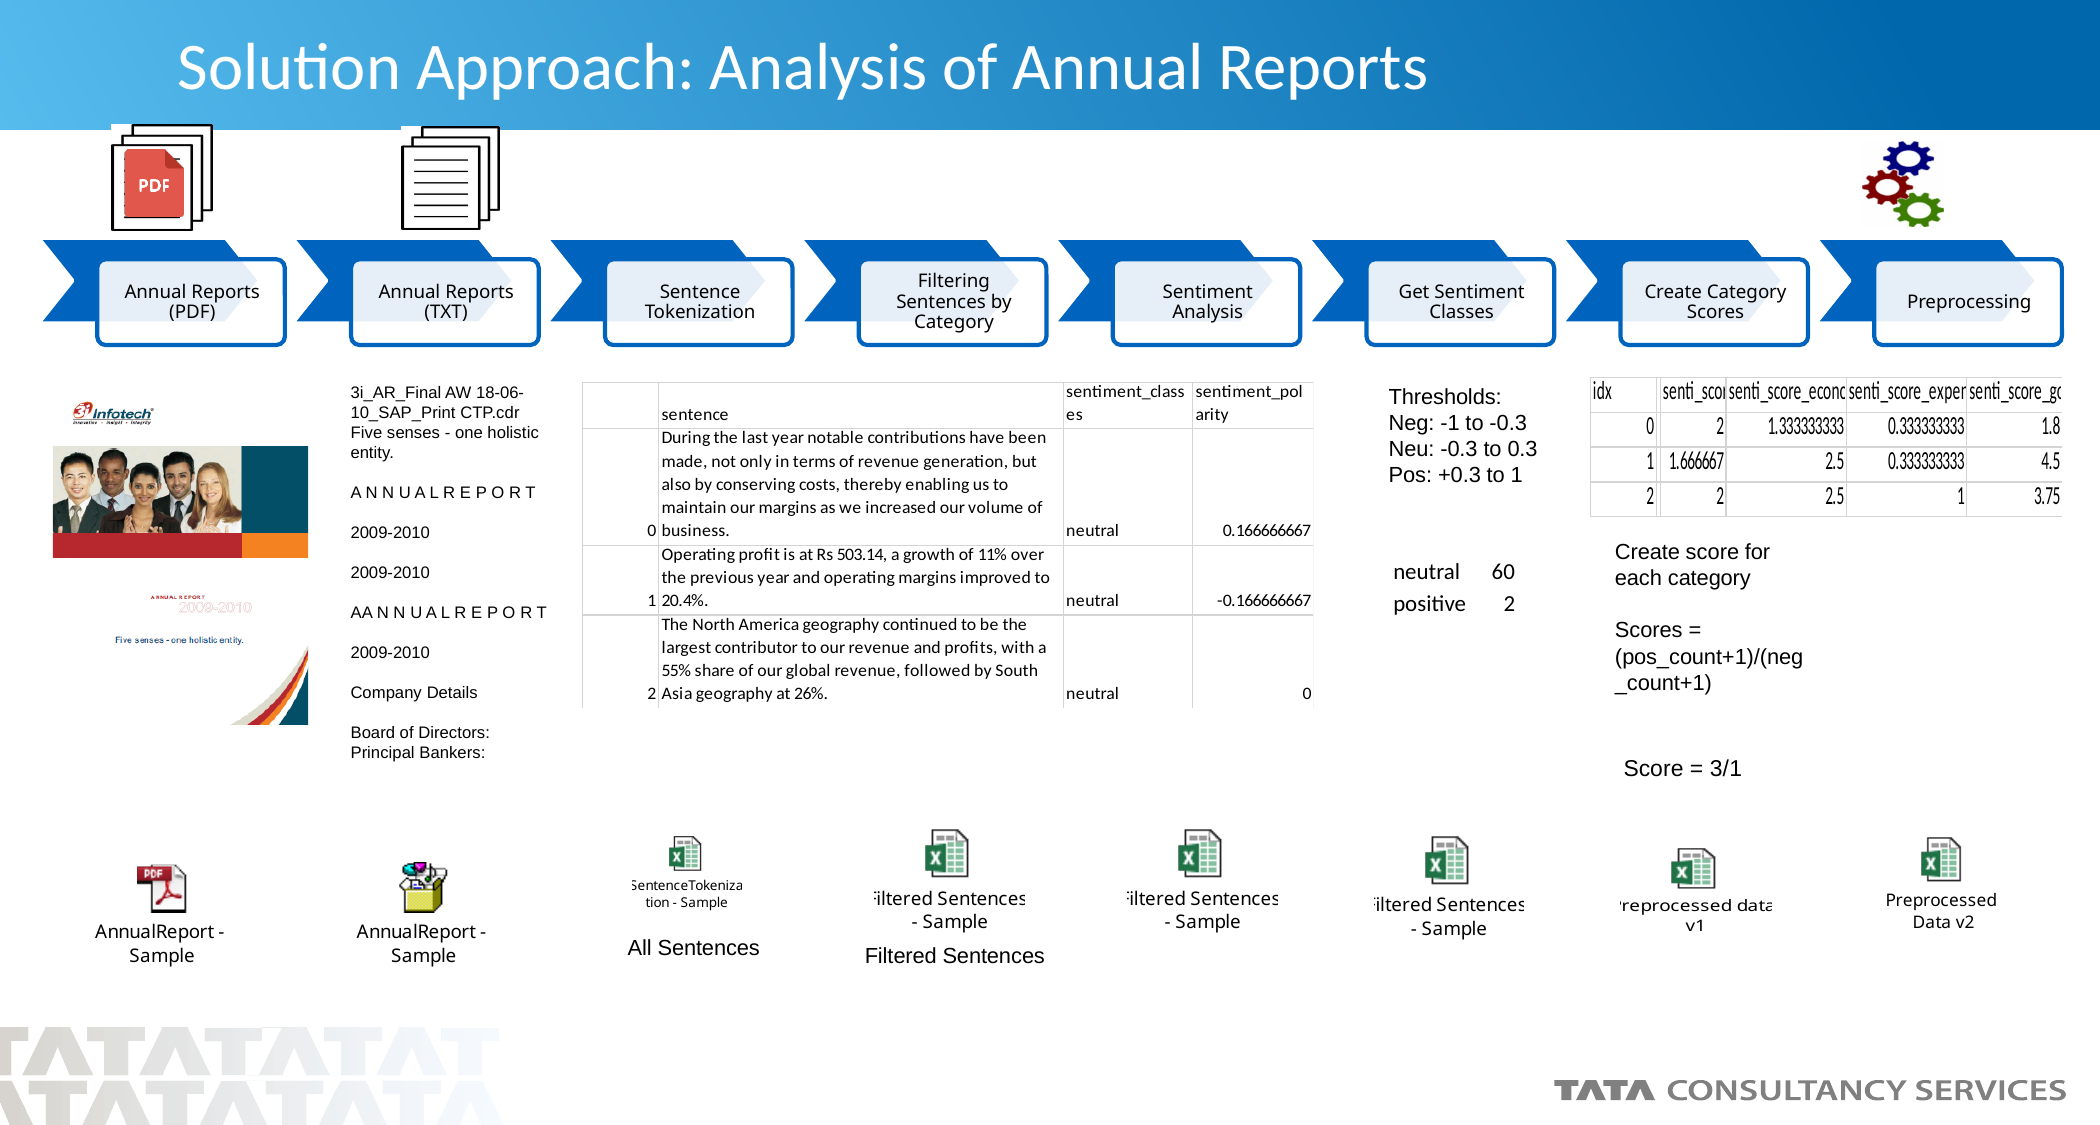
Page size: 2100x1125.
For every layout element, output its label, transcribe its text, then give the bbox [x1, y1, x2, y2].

picture [1589, 376, 2064, 519]
text_box Thresholds: Neg: -1 to -0.3 Neu: -0.3 to 0.3 Pos: +0.3 to 1 [1373, 451, 1584, 495]
text_box Create score for each category Scores = (pos_count+1)/(neg_count+1) [1600, 529, 1826, 729]
text_box All Sentences [612, 926, 783, 968]
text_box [1127, 828, 1278, 956]
picture [52, 387, 309, 726]
picture [581, 381, 1315, 710]
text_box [1619, 846, 1772, 955]
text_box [1873, 835, 2014, 954]
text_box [86, 862, 238, 990]
table_header 60 [1474, 555, 1517, 586]
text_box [1373, 835, 1525, 963]
table_cell 2 [1474, 586, 1517, 617]
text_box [874, 828, 1026, 956]
table_header neutral [1392, 555, 1474, 586]
text_box Score = 3/1 [1608, 746, 1757, 789]
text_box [37, 142, 2063, 440]
text_box 3i_AR_Final AW 18-06-10_SAP_Print CTP.cdr Five senses - one holistic entity. A N N U A L R E P O R T 2009-2010 2009-2010 AA N N U A L R E P O R T 2009-2010 Company Details Board of Directors: Principal Bankers: [335, 451, 563, 809]
title Solution Approach: Analysis of Annual Reports [162, 0, 2100, 125]
text_box Filtered Sentences [849, 934, 1085, 976]
table_cell positive [1392, 586, 1474, 617]
picture [401, 126, 501, 231]
picture [1860, 143, 1946, 225]
picture [111, 124, 213, 231]
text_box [632, 835, 742, 928]
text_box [348, 862, 500, 990]
